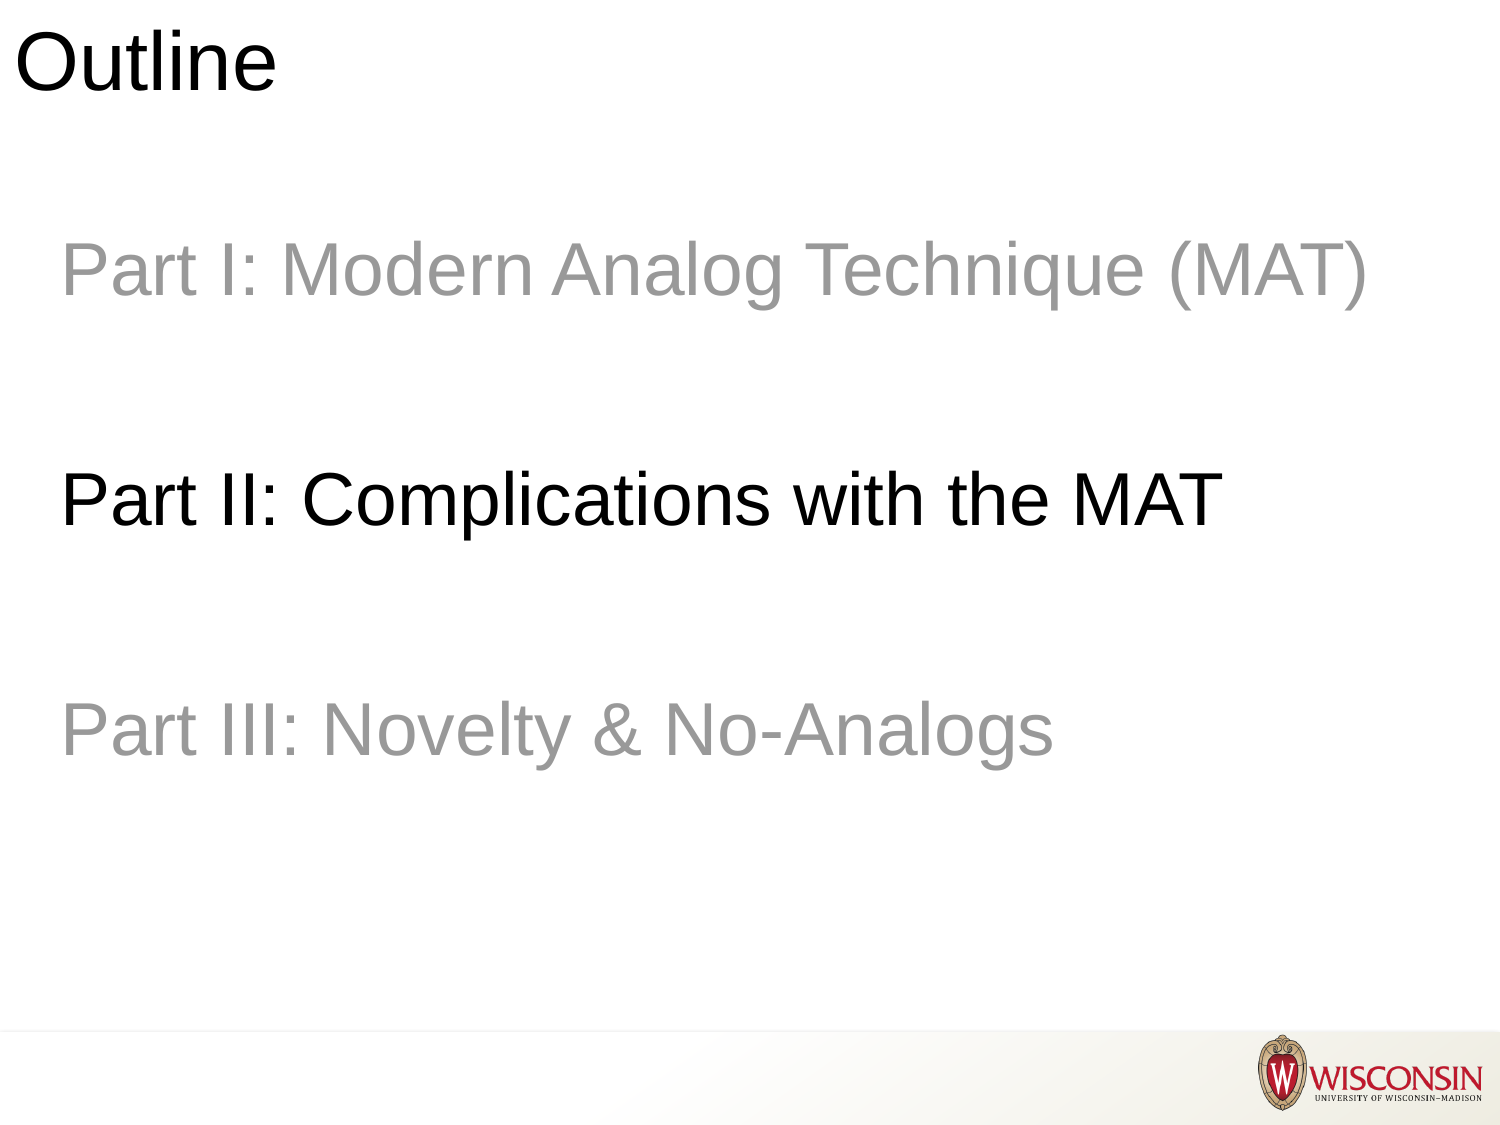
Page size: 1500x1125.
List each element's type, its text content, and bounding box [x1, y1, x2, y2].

picture [1258, 1033, 1484, 1111]
text_box Part I: Modern Analog Technique (MAT) Part II: Complications with the MAT Part III: Novelty & No-Analogs [45, 363, 1386, 600]
title Outline [0, 0, 1500, 100]
text_box [0, 131, 1500, 363]
text_box [0, 600, 1500, 988]
